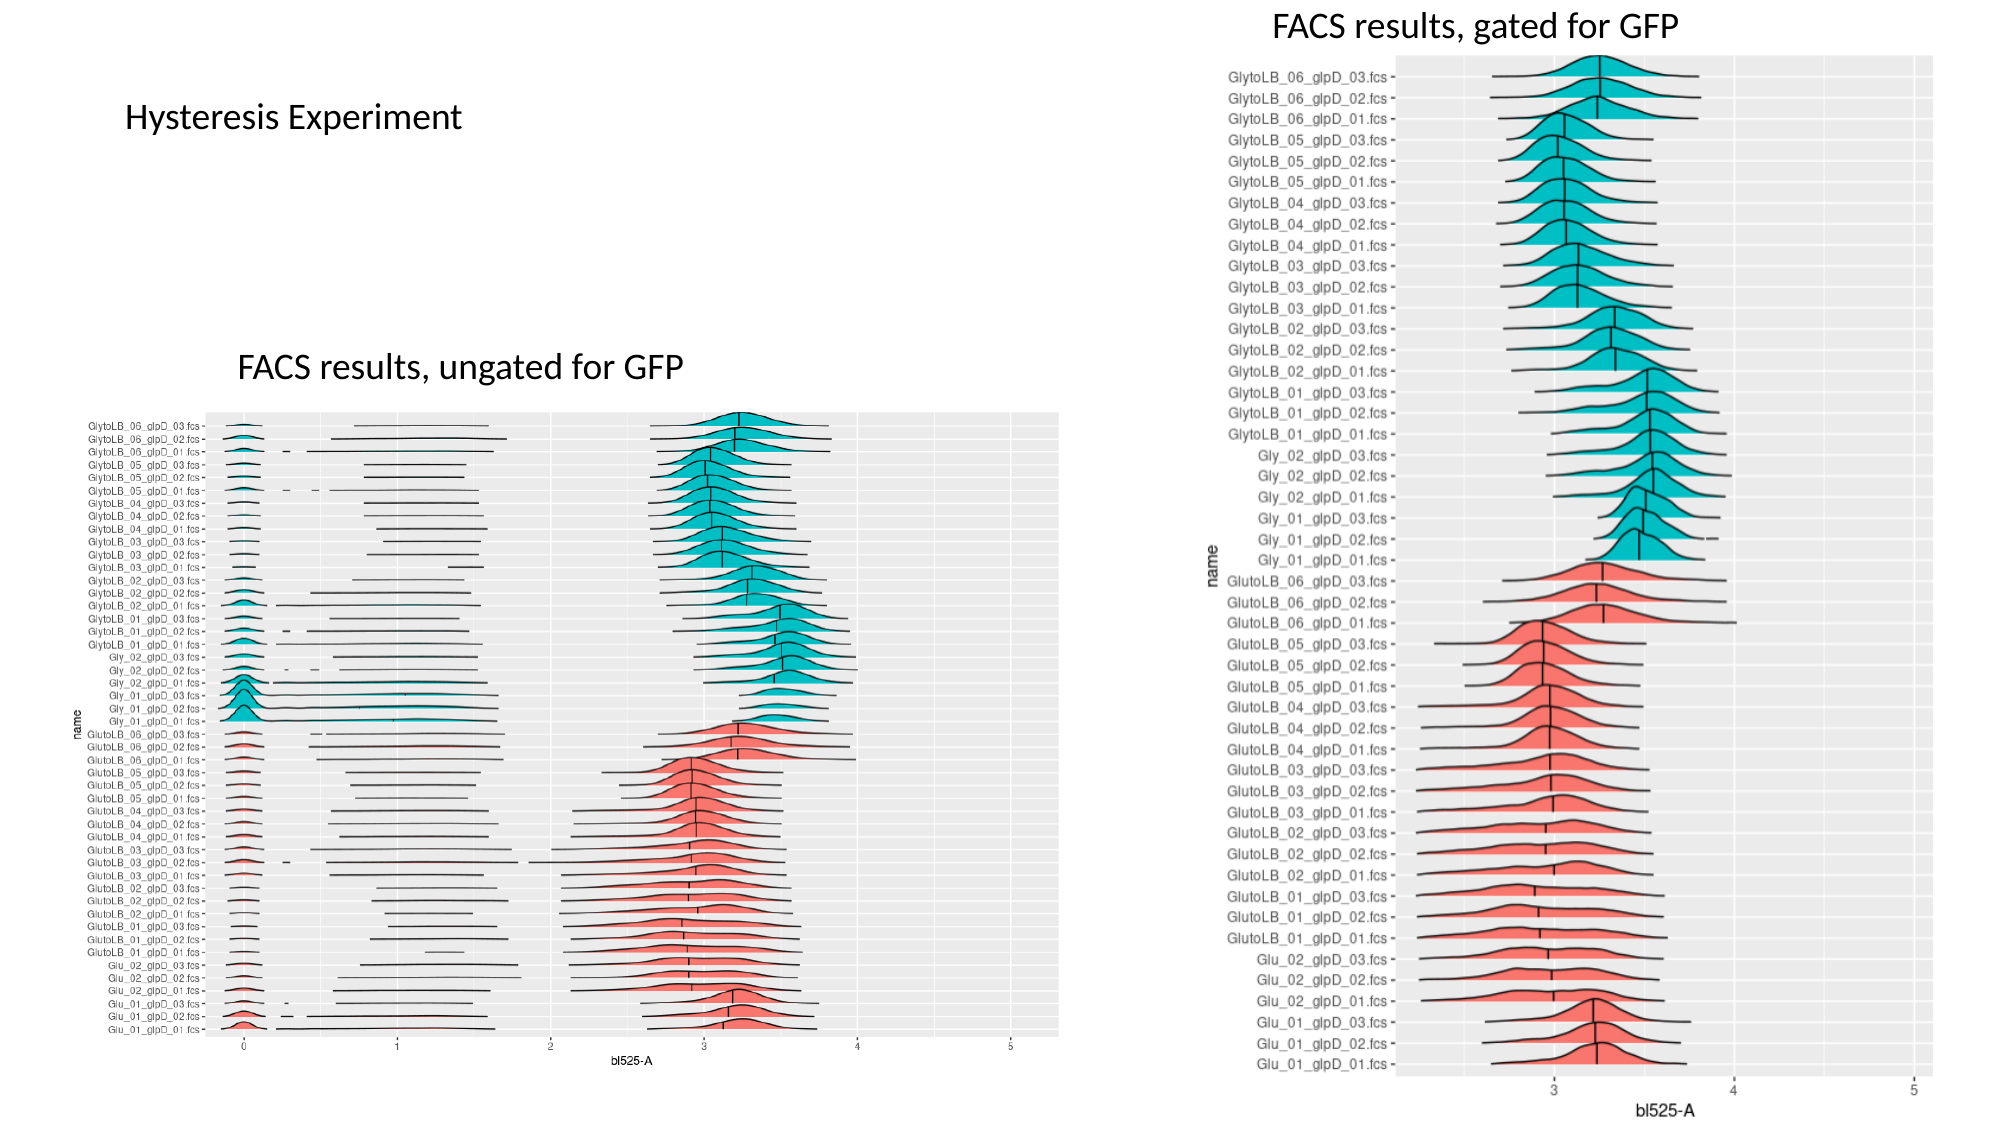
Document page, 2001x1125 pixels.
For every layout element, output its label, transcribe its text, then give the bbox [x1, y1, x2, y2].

picture [1201, 54, 1933, 1125]
text_box Hysteresis Experiment [110, 84, 732, 145]
picture [67, 406, 1064, 1072]
text_box FACS results, ungated for GFP [222, 334, 700, 395]
text_box FACS results, gated for GFP [1257, 0, 1695, 54]
